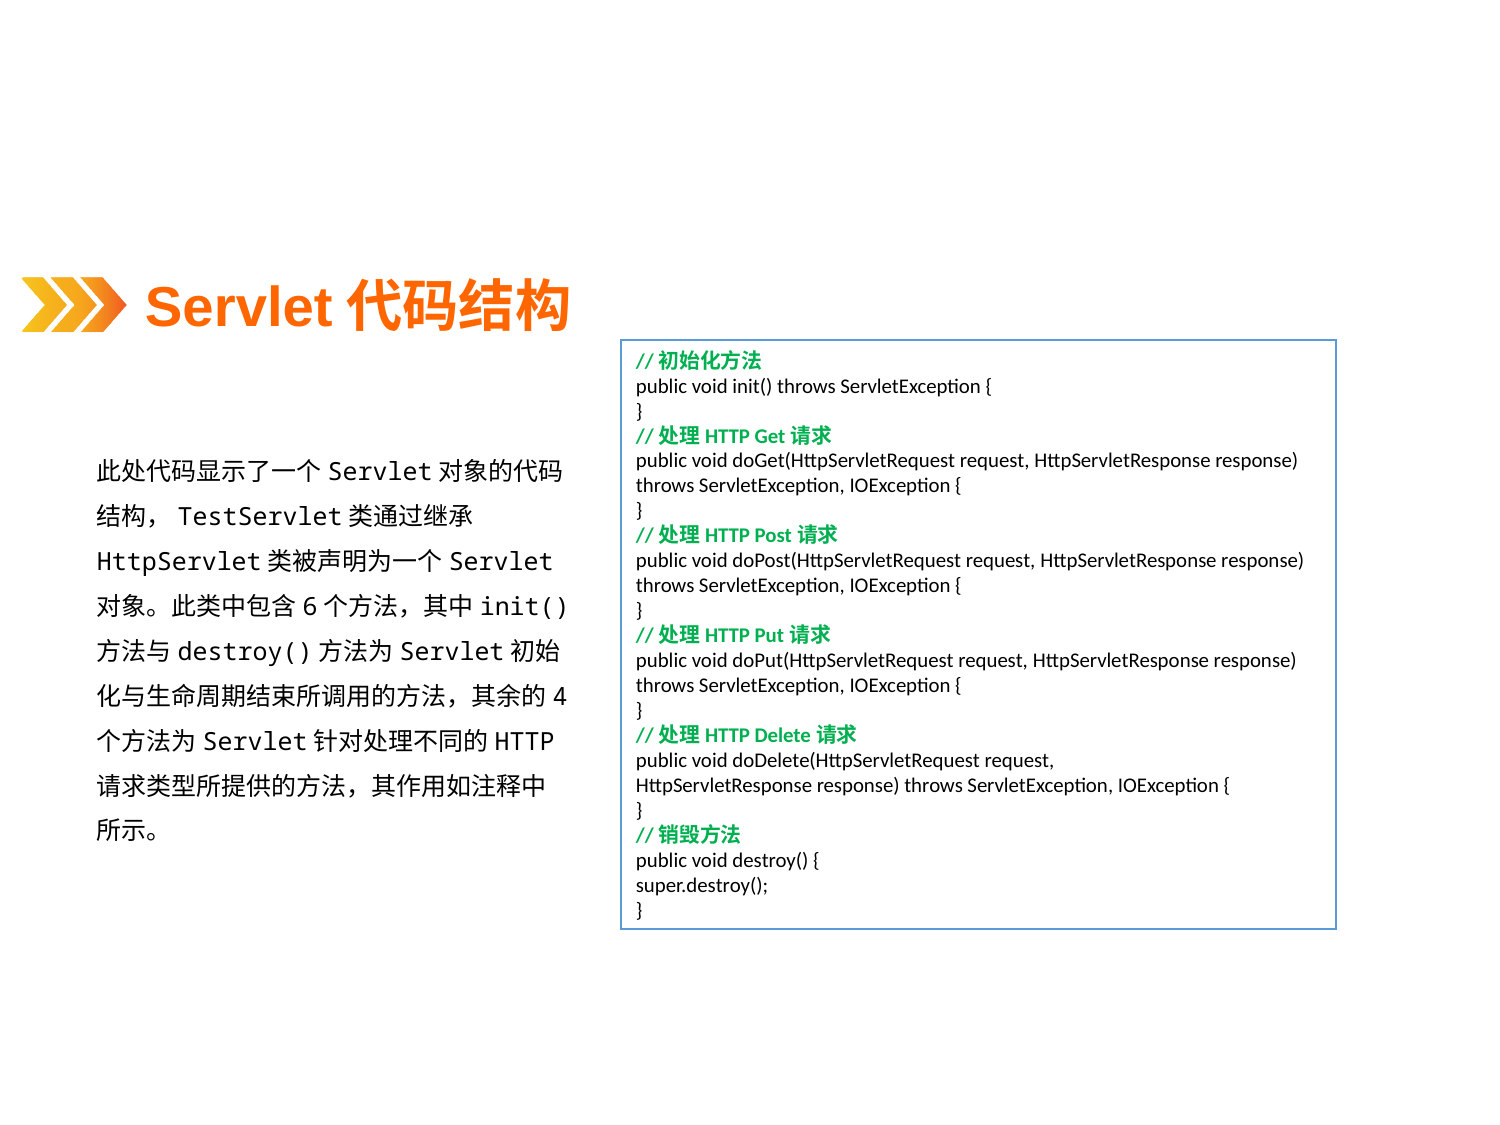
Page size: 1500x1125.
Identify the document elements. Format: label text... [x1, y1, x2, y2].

text_box Servlet代码结构 [133, 246, 1055, 363]
text_box 此处代码显示了一个Servlet对象的代码结构，TestServlet类通过继承HttpServlet类被声明为一个Servlet对象。此类中包含6个方法，其中init()方法与destroy()方法为Servlet初始化与生命周期结束所调用的方法，其余的4个方法为Servlet针对处理不同的HTTP请求类型所提供的方法，其作用如注释中所示。 [82, 433, 586, 853]
picture [0, 271, 140, 338]
text_box //初始化方法 public void init() throws ServletException { } //处理HTTP Get请求 public void doGet(HttpServletRequest request, HttpServletResponse response) throws ServletException, IOException { } //处理HTTP Post请求 public void doPost(HttpServletRequest request, HttpServletResponse response) throws ServletException, IOException { } //处理HTTP Put请求 public void doPut(HttpServletRequest request, HttpServletResponse response) throws ServletException, IOException { } //处理HTTP Delete请求 public void doDelete(HttpServletRequest request, HttpServletResponse response) throws ServletException, IOException { } //销毁方法 public void destroy() { super.destroy(); } [620, 339, 1337, 930]
